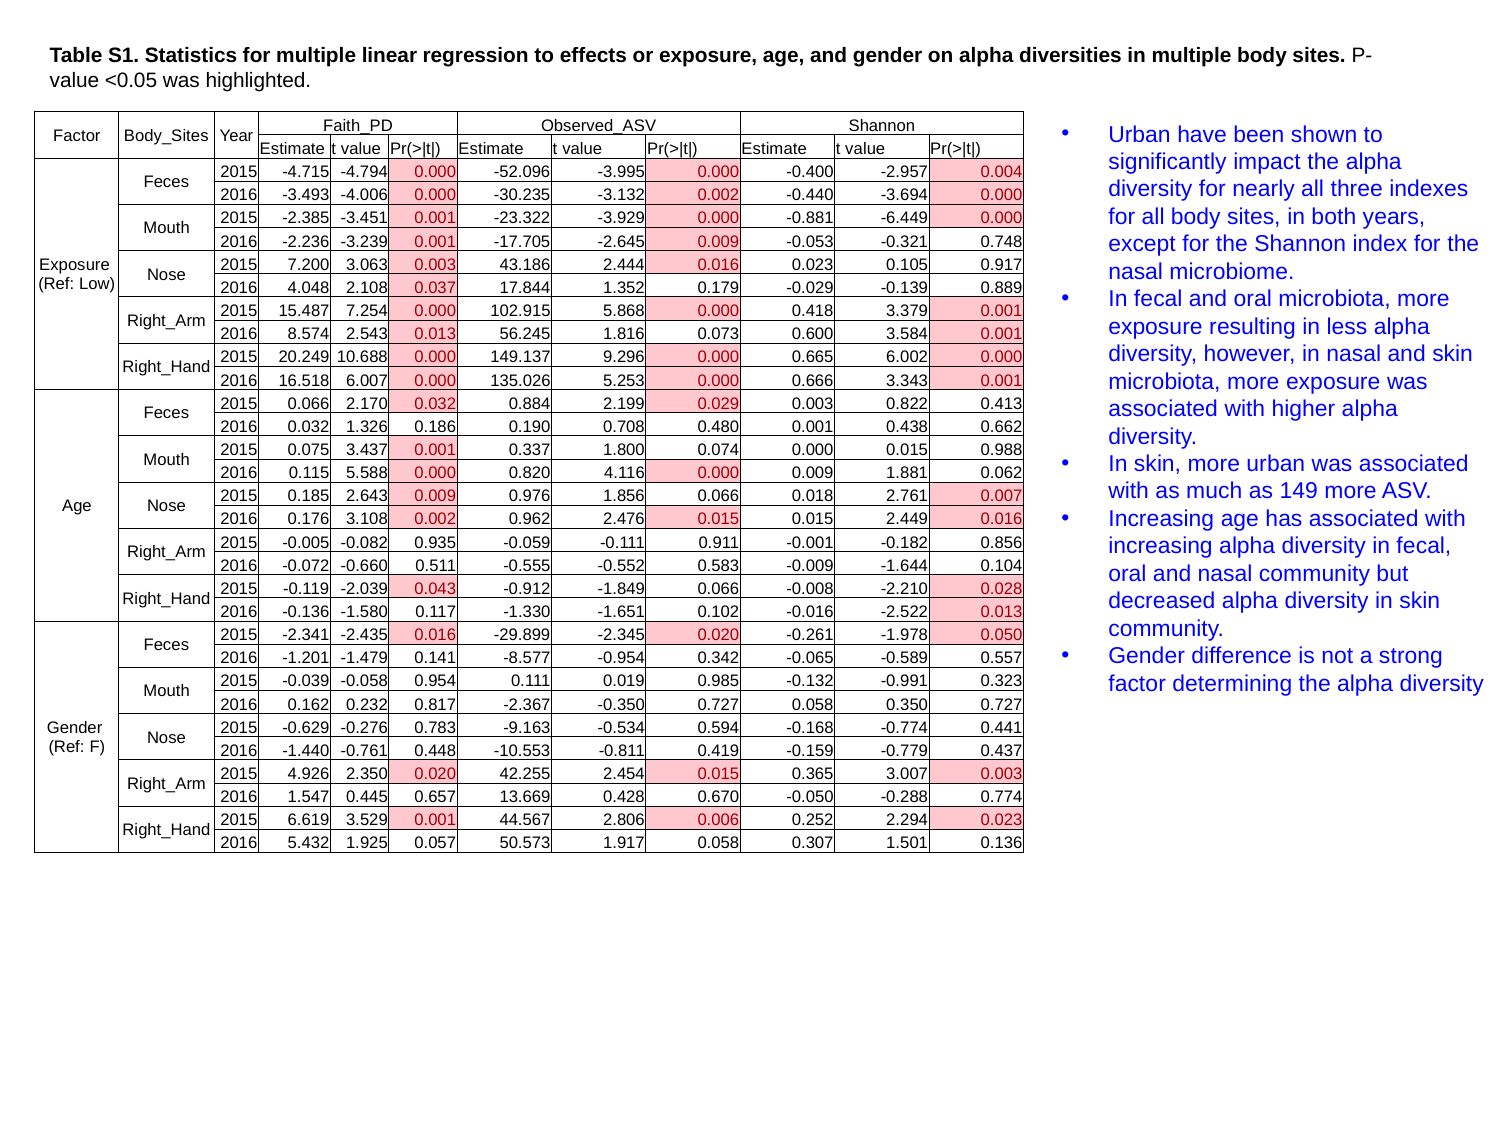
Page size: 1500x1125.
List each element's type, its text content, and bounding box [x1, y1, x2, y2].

table_cell 0.727 [646, 691, 740, 713]
table_cell Estimate [741, 135, 834, 158]
table_cell 0.000 [646, 205, 740, 227]
table_cell 0.018 [741, 483, 834, 505]
table_cell Right_Arm [119, 529, 214, 574]
table_cell 2.170 [331, 390, 388, 412]
table_cell 0.016 [389, 622, 457, 644]
table_cell 2016 [215, 506, 258, 528]
table_cell -17.705 [458, 228, 551, 250]
table_cell 0.028 [930, 575, 1023, 597]
table_cell 2016 [215, 598, 258, 621]
table_cell 0.727 [930, 691, 1023, 713]
table_cell -3.694 [835, 182, 929, 204]
table_cell 0.307 [741, 830, 834, 852]
table_cell -0.552 [552, 552, 645, 574]
table_cell 0.657 [389, 784, 457, 806]
table_cell -0.991 [835, 668, 929, 690]
table_cell 0.009 [646, 228, 740, 250]
table_cell 3.108 [331, 506, 388, 528]
table_cell 10.688 [331, 344, 388, 366]
table_cell -2.522 [835, 598, 929, 621]
table_cell 0.480 [646, 413, 740, 435]
table_cell 0.000 [646, 460, 740, 482]
table_cell 0.954 [389, 668, 457, 690]
table_cell 9.296 [552, 344, 645, 366]
table_cell -2.435 [331, 622, 388, 644]
table_cell 2015 [215, 807, 258, 829]
table_cell 0.000 [930, 344, 1023, 366]
table_cell 0.448 [389, 737, 457, 759]
table_cell 0.441 [930, 714, 1023, 736]
table_cell 0.186 [389, 413, 457, 435]
table_cell 2015 [215, 668, 258, 690]
table_cell -2.957 [835, 159, 929, 181]
table_cell 0.935 [389, 529, 457, 551]
table_cell -0.555 [458, 552, 551, 574]
table_cell Right_Hand [119, 575, 214, 621]
table_cell 0.003 [389, 251, 457, 273]
table_cell -0.168 [741, 714, 834, 736]
table_cell 3.007 [835, 760, 929, 783]
table_cell 0.437 [930, 737, 1023, 759]
table_cell -6.449 [835, 205, 929, 227]
table_cell 20.249 [259, 344, 330, 366]
table_cell 0.066 [646, 483, 740, 505]
table_cell 0.413 [930, 390, 1023, 412]
table_cell 0.917 [930, 251, 1023, 273]
table_cell 0.817 [389, 691, 457, 713]
table_cell 2.643 [331, 483, 388, 505]
table_cell -0.276 [331, 714, 388, 736]
table_cell -0.072 [259, 552, 330, 574]
table_cell 0.058 [646, 830, 740, 852]
table_cell 7.200 [259, 251, 330, 273]
table_cell Exposure (Ref: Low) [35, 159, 118, 389]
table_cell 0.007 [930, 483, 1023, 505]
table_cell -0.779 [835, 737, 929, 759]
table_cell 5.868 [552, 297, 645, 320]
table_cell 2016 [215, 413, 258, 435]
table_cell 0.020 [646, 622, 740, 644]
table_cell 1.816 [552, 321, 645, 343]
table_cell 0.962 [458, 506, 551, 528]
table_cell -0.811 [552, 737, 645, 759]
table_cell 0.015 [646, 506, 740, 528]
table_cell 0.066 [646, 575, 740, 597]
table_header Shannon [741, 112, 1023, 134]
table_cell 0.783 [389, 714, 457, 736]
table_cell -1.580 [331, 598, 388, 621]
table_cell 0.001 [389, 436, 457, 459]
table_cell 0.365 [741, 760, 834, 783]
table_cell 0.179 [646, 274, 740, 296]
table_cell 0.050 [930, 622, 1023, 644]
table_cell 0.000 [646, 367, 740, 389]
table_cell 3.437 [331, 436, 388, 459]
table_cell 0.003 [741, 390, 834, 412]
table_cell -1.330 [458, 598, 551, 621]
table_cell -1.201 [259, 645, 330, 667]
table_cell 0.000 [646, 159, 740, 181]
table_cell Nose [119, 251, 214, 296]
table_cell 0.029 [646, 390, 740, 412]
table_cell 2016 [215, 830, 258, 852]
table_cell 0.075 [259, 436, 330, 459]
table_cell -0.589 [835, 645, 929, 667]
table_cell 4.116 [552, 460, 645, 482]
table_cell 0.162 [259, 691, 330, 713]
table_cell 42.255 [458, 760, 551, 783]
table_cell 0.190 [458, 413, 551, 435]
table_cell 2015 [215, 760, 258, 783]
table_cell 0.342 [646, 645, 740, 667]
table_cell -0.016 [741, 598, 834, 621]
table_cell 0.665 [741, 344, 834, 366]
table_cell 4.048 [259, 274, 330, 296]
table_cell -0.881 [741, 205, 834, 227]
table_cell 2016 [215, 182, 258, 204]
table_cell 0.043 [389, 575, 457, 597]
table_cell 43.186 [458, 251, 551, 273]
table_cell 1.917 [552, 830, 645, 852]
table_cell -0.261 [741, 622, 834, 644]
table_header Year [215, 112, 258, 158]
table_cell 0.004 [930, 159, 1023, 181]
table_cell 2.449 [835, 506, 929, 528]
table_cell Pr(>|t|) [646, 135, 740, 158]
table_cell 7.254 [331, 297, 388, 320]
table_cell 0.117 [389, 598, 457, 621]
table_cell 56.245 [458, 321, 551, 343]
table_cell 2015 [215, 159, 258, 181]
table_cell 44.567 [458, 807, 551, 829]
table_cell 0.006 [646, 807, 740, 829]
table_header Observed_ASV [458, 112, 740, 134]
table_cell 1.352 [552, 274, 645, 296]
table_cell 3.379 [835, 297, 929, 320]
table_cell 2016 [215, 691, 258, 713]
table_cell -1.479 [331, 645, 388, 667]
table_cell -0.182 [835, 529, 929, 551]
table_cell Pr(>|t|) [930, 135, 1023, 158]
table_cell 0.015 [835, 436, 929, 459]
table_cell 0.002 [389, 506, 457, 528]
table_cell 0.185 [259, 483, 330, 505]
table_cell Feces [119, 159, 214, 204]
table_cell -3.239 [331, 228, 388, 250]
table_cell 0.001 [389, 205, 457, 227]
table_cell 0.115 [259, 460, 330, 482]
table_cell 6.619 [259, 807, 330, 829]
table_cell 0.000 [389, 367, 457, 389]
table_cell 2015 [215, 529, 258, 551]
table_cell 0.557 [930, 645, 1023, 667]
table_cell 0.988 [930, 436, 1023, 459]
table_cell 0.020 [389, 760, 457, 783]
table_cell 2015 [215, 297, 258, 320]
table_cell 2015 [215, 251, 258, 273]
table_cell Mouth [119, 668, 214, 713]
table_cell -0.774 [835, 714, 929, 736]
table_cell 2016 [215, 460, 258, 482]
table_cell 0.976 [458, 483, 551, 505]
table_cell Feces [119, 622, 214, 667]
table_cell t value [552, 135, 645, 158]
table_cell -0.082 [331, 529, 388, 551]
table_cell 0.583 [646, 552, 740, 574]
table_cell -0.136 [259, 598, 330, 621]
table_cell 2016 [215, 274, 258, 296]
table_cell -1.644 [835, 552, 929, 574]
table_cell Mouth [119, 436, 214, 482]
table_cell -0.053 [741, 228, 834, 250]
table_cell 0.418 [741, 297, 834, 320]
table_cell 4.926 [259, 760, 330, 783]
table_cell -3.995 [552, 159, 645, 181]
table_cell Right_Hand [119, 344, 214, 389]
table_cell 0.066 [259, 390, 330, 412]
table_cell -0.139 [835, 274, 929, 296]
table_cell 2.444 [552, 251, 645, 273]
table_cell 0.252 [741, 807, 834, 829]
table_cell 0.511 [389, 552, 457, 574]
table_cell 0.032 [259, 413, 330, 435]
table_cell -0.912 [458, 575, 551, 597]
table_cell 0.822 [835, 390, 929, 412]
table_cell -2.236 [259, 228, 330, 250]
table_cell 135.026 [458, 367, 551, 389]
table_cell t value [835, 135, 929, 158]
table_cell 0.985 [646, 668, 740, 690]
table_cell 2015 [215, 483, 258, 505]
table_cell Nose [119, 714, 214, 759]
table_cell -1.440 [259, 737, 330, 759]
table_cell 0.911 [646, 529, 740, 551]
table_cell -30.235 [458, 182, 551, 204]
table_cell 0.015 [646, 760, 740, 783]
table_cell -2.345 [552, 622, 645, 644]
table_cell 2016 [215, 645, 258, 667]
table_cell 0.708 [552, 413, 645, 435]
table_cell Pr(>|t|) [389, 135, 457, 158]
table_cell 0.002 [646, 182, 740, 204]
text_box Table S1. Statistics for multiple linear regression to effects or exposure, age, and gender on alpha diversities in multiple body sites. P-value <0.05 was highlighted. [34, 33, 1408, 99]
table_cell 0.111 [458, 668, 551, 690]
table_cell 2015 [215, 622, 258, 644]
table_cell -0.050 [741, 784, 834, 806]
table_cell -3.132 [552, 182, 645, 204]
table_cell -0.008 [741, 575, 834, 597]
table_cell -1.651 [552, 598, 645, 621]
table_cell -0.059 [458, 529, 551, 551]
table_cell 2016 [215, 321, 258, 343]
table_cell 0.445 [331, 784, 388, 806]
table_cell Feces [119, 390, 214, 435]
table_cell 2.108 [331, 274, 388, 296]
table_cell 0.884 [458, 390, 551, 412]
table_cell 0.009 [389, 483, 457, 505]
table_cell 8.574 [259, 321, 330, 343]
table_cell 6.007 [331, 367, 388, 389]
table_cell Right_Hand [119, 807, 214, 852]
table_cell 0.001 [930, 321, 1023, 343]
table_cell -0.058 [331, 668, 388, 690]
table_cell -0.119 [259, 575, 330, 597]
table_cell 0.419 [646, 737, 740, 759]
table_cell 0.037 [389, 274, 457, 296]
table_cell 2015 [215, 205, 258, 227]
text_box Urban have been shown to significantly impact the alpha diversity for nearly all three indexes for all body sites, in both years, except for the Shannon index for the nasal microbiome. In fecal and oral microbiota, more exposure resulting in less alpha diversity, however, in nasal and skin microbiota, more exposure was associated with higher alpha diversity. In skin, more urban was associated with as much as 149 more ASV. Increasing age has associated with increasing alpha diversity in fecal, oral and nasal community but decreased alpha diversity in skin community. Gender difference is not a strong factor determining the alpha diversity [1046, 111, 1500, 704]
table_cell -29.899 [458, 622, 551, 644]
table_cell Estimate [458, 135, 551, 158]
table_cell 0.019 [552, 668, 645, 690]
table_cell Nose [119, 483, 214, 528]
table_cell 0.594 [646, 714, 740, 736]
table_cell -2.645 [552, 228, 645, 250]
table_cell 0.001 [930, 297, 1023, 320]
table_cell -0.660 [331, 552, 388, 574]
table_cell 2.761 [835, 483, 929, 505]
table_cell 1.326 [331, 413, 388, 435]
table_cell 2015 [215, 714, 258, 736]
table_cell -0.111 [552, 529, 645, 551]
table_cell -0.029 [741, 274, 834, 296]
table_cell 0.013 [930, 598, 1023, 621]
table_cell 2.543 [331, 321, 388, 343]
table_cell 0.000 [389, 460, 457, 482]
table_cell 2.454 [552, 760, 645, 783]
table_cell 0.820 [458, 460, 551, 482]
table_cell 6.002 [835, 344, 929, 366]
table_cell 0.136 [930, 830, 1023, 852]
table_cell 16.518 [259, 367, 330, 389]
table_cell -0.321 [835, 228, 929, 250]
table_cell 2016 [215, 552, 258, 574]
table_cell -2.385 [259, 205, 330, 227]
table_cell -4.794 [331, 159, 388, 181]
table_cell 2015 [215, 344, 258, 366]
table_cell 5.432 [259, 830, 330, 852]
table_cell -0.001 [741, 529, 834, 551]
table_cell -2.039 [331, 575, 388, 597]
table_cell 0.670 [646, 784, 740, 806]
table_cell 1.925 [331, 830, 388, 852]
table_cell 0.023 [741, 251, 834, 273]
table_cell -1.849 [552, 575, 645, 597]
table_cell 50.573 [458, 830, 551, 852]
table_cell -2.210 [835, 575, 929, 597]
table_cell -23.322 [458, 205, 551, 227]
table_cell t value [331, 135, 388, 158]
table_header Faith_PD [259, 112, 457, 134]
table_cell 2.806 [552, 807, 645, 829]
table_cell -1.978 [835, 622, 929, 644]
table_header Body_Sites [119, 112, 214, 158]
table_cell 0.141 [389, 645, 457, 667]
table_cell 0.074 [646, 436, 740, 459]
table_cell 1.881 [835, 460, 929, 482]
table_cell 0.000 [741, 436, 834, 459]
table_cell -3.493 [259, 182, 330, 204]
table_cell 0.000 [389, 182, 457, 204]
table_cell 0.000 [646, 344, 740, 366]
table_cell -0.400 [741, 159, 834, 181]
table_cell 0.073 [646, 321, 740, 343]
table_cell 0.438 [835, 413, 929, 435]
table_cell 0.013 [389, 321, 457, 343]
table_cell 0.000 [389, 159, 457, 181]
table_cell 2015 [215, 575, 258, 597]
table_cell 0.232 [331, 691, 388, 713]
table_cell -0.159 [741, 737, 834, 759]
table_cell Age [35, 390, 118, 621]
table_cell -0.065 [741, 645, 834, 667]
table_cell 5.253 [552, 367, 645, 389]
table_cell 0.428 [552, 784, 645, 806]
table_cell 0.105 [835, 251, 929, 273]
table_cell -2.367 [458, 691, 551, 713]
table_cell Mouth [119, 205, 214, 250]
table_cell 0.032 [389, 390, 457, 412]
table_cell 0.748 [930, 228, 1023, 250]
table_cell 0.000 [389, 344, 457, 366]
table_cell 0.889 [930, 274, 1023, 296]
table_cell 0.104 [930, 552, 1023, 574]
table_cell -0.534 [552, 714, 645, 736]
table_cell 0.323 [930, 668, 1023, 690]
table_cell 0.102 [646, 598, 740, 621]
table_cell 0.856 [930, 529, 1023, 551]
table_cell 1.501 [835, 830, 929, 852]
table_cell 0.662 [930, 413, 1023, 435]
table_cell 0.337 [458, 436, 551, 459]
table_cell -0.132 [741, 668, 834, 690]
table_cell -0.039 [259, 668, 330, 690]
table_cell -8.577 [458, 645, 551, 667]
table_cell 0.016 [646, 251, 740, 273]
table_cell -0.350 [552, 691, 645, 713]
table_cell 3.063 [331, 251, 388, 273]
table_cell 2016 [215, 737, 258, 759]
table_cell 0.600 [741, 321, 834, 343]
table_cell 2016 [215, 367, 258, 389]
table_cell 3.529 [331, 807, 388, 829]
table_cell 0.001 [389, 228, 457, 250]
table_cell 0.062 [930, 460, 1023, 482]
table_cell -2.341 [259, 622, 330, 644]
table_cell 0.001 [741, 413, 834, 435]
table_cell -0.009 [741, 552, 834, 574]
table_cell 0.009 [741, 460, 834, 482]
table_cell 2016 [215, 228, 258, 250]
table_header Factor [35, 112, 118, 158]
table_cell 0.003 [930, 760, 1023, 783]
table_cell 0.058 [741, 691, 834, 713]
table_cell -3.451 [331, 205, 388, 227]
table_cell -4.715 [259, 159, 330, 181]
table_cell -0.440 [741, 182, 834, 204]
table_cell 2.199 [552, 390, 645, 412]
table_cell -4.006 [331, 182, 388, 204]
table_cell 0.000 [389, 297, 457, 320]
table_cell 2015 [215, 436, 258, 459]
table_cell Gender (Ref: F) [35, 622, 118, 852]
table_cell 17.844 [458, 274, 551, 296]
table_cell 1.856 [552, 483, 645, 505]
table_cell 0.666 [741, 367, 834, 389]
table_cell 0.023 [930, 807, 1023, 829]
table_cell -9.163 [458, 714, 551, 736]
table_cell -10.553 [458, 737, 551, 759]
table_cell 2015 [215, 390, 258, 412]
table_cell 2.476 [552, 506, 645, 528]
table_cell 0.176 [259, 506, 330, 528]
table_cell -0.954 [552, 645, 645, 667]
table_cell -3.929 [552, 205, 645, 227]
table_cell 149.137 [458, 344, 551, 366]
table_cell 0.015 [741, 506, 834, 528]
table_cell 0.001 [930, 367, 1023, 389]
table_cell 0.016 [930, 506, 1023, 528]
table_cell 0.350 [835, 691, 929, 713]
table_cell 2.350 [331, 760, 388, 783]
table_cell -0.005 [259, 529, 330, 551]
table_cell -52.096 [458, 159, 551, 181]
table_cell 3.343 [835, 367, 929, 389]
table_cell 1.800 [552, 436, 645, 459]
table_cell 2016 [215, 784, 258, 806]
table_cell 2.294 [835, 807, 929, 829]
table_cell 0.000 [930, 182, 1023, 204]
table_cell 5.588 [331, 460, 388, 482]
table_cell Right_Arm [119, 760, 214, 806]
table_cell 15.487 [259, 297, 330, 320]
table_cell 0.057 [389, 830, 457, 852]
table_cell 0.774 [930, 784, 1023, 806]
table_cell -0.288 [835, 784, 929, 806]
table_cell Estimate [259, 135, 330, 158]
table_cell 3.584 [835, 321, 929, 343]
table_cell 0.000 [930, 205, 1023, 227]
table_cell 1.547 [259, 784, 330, 806]
table_cell 102.915 [458, 297, 551, 320]
table_cell -0.629 [259, 714, 330, 736]
table_cell -0.761 [331, 737, 388, 759]
table_cell Right_Arm [119, 297, 214, 343]
table_cell 0.001 [389, 807, 457, 829]
table_cell 13.669 [458, 784, 551, 806]
table_cell 0.000 [646, 297, 740, 320]
